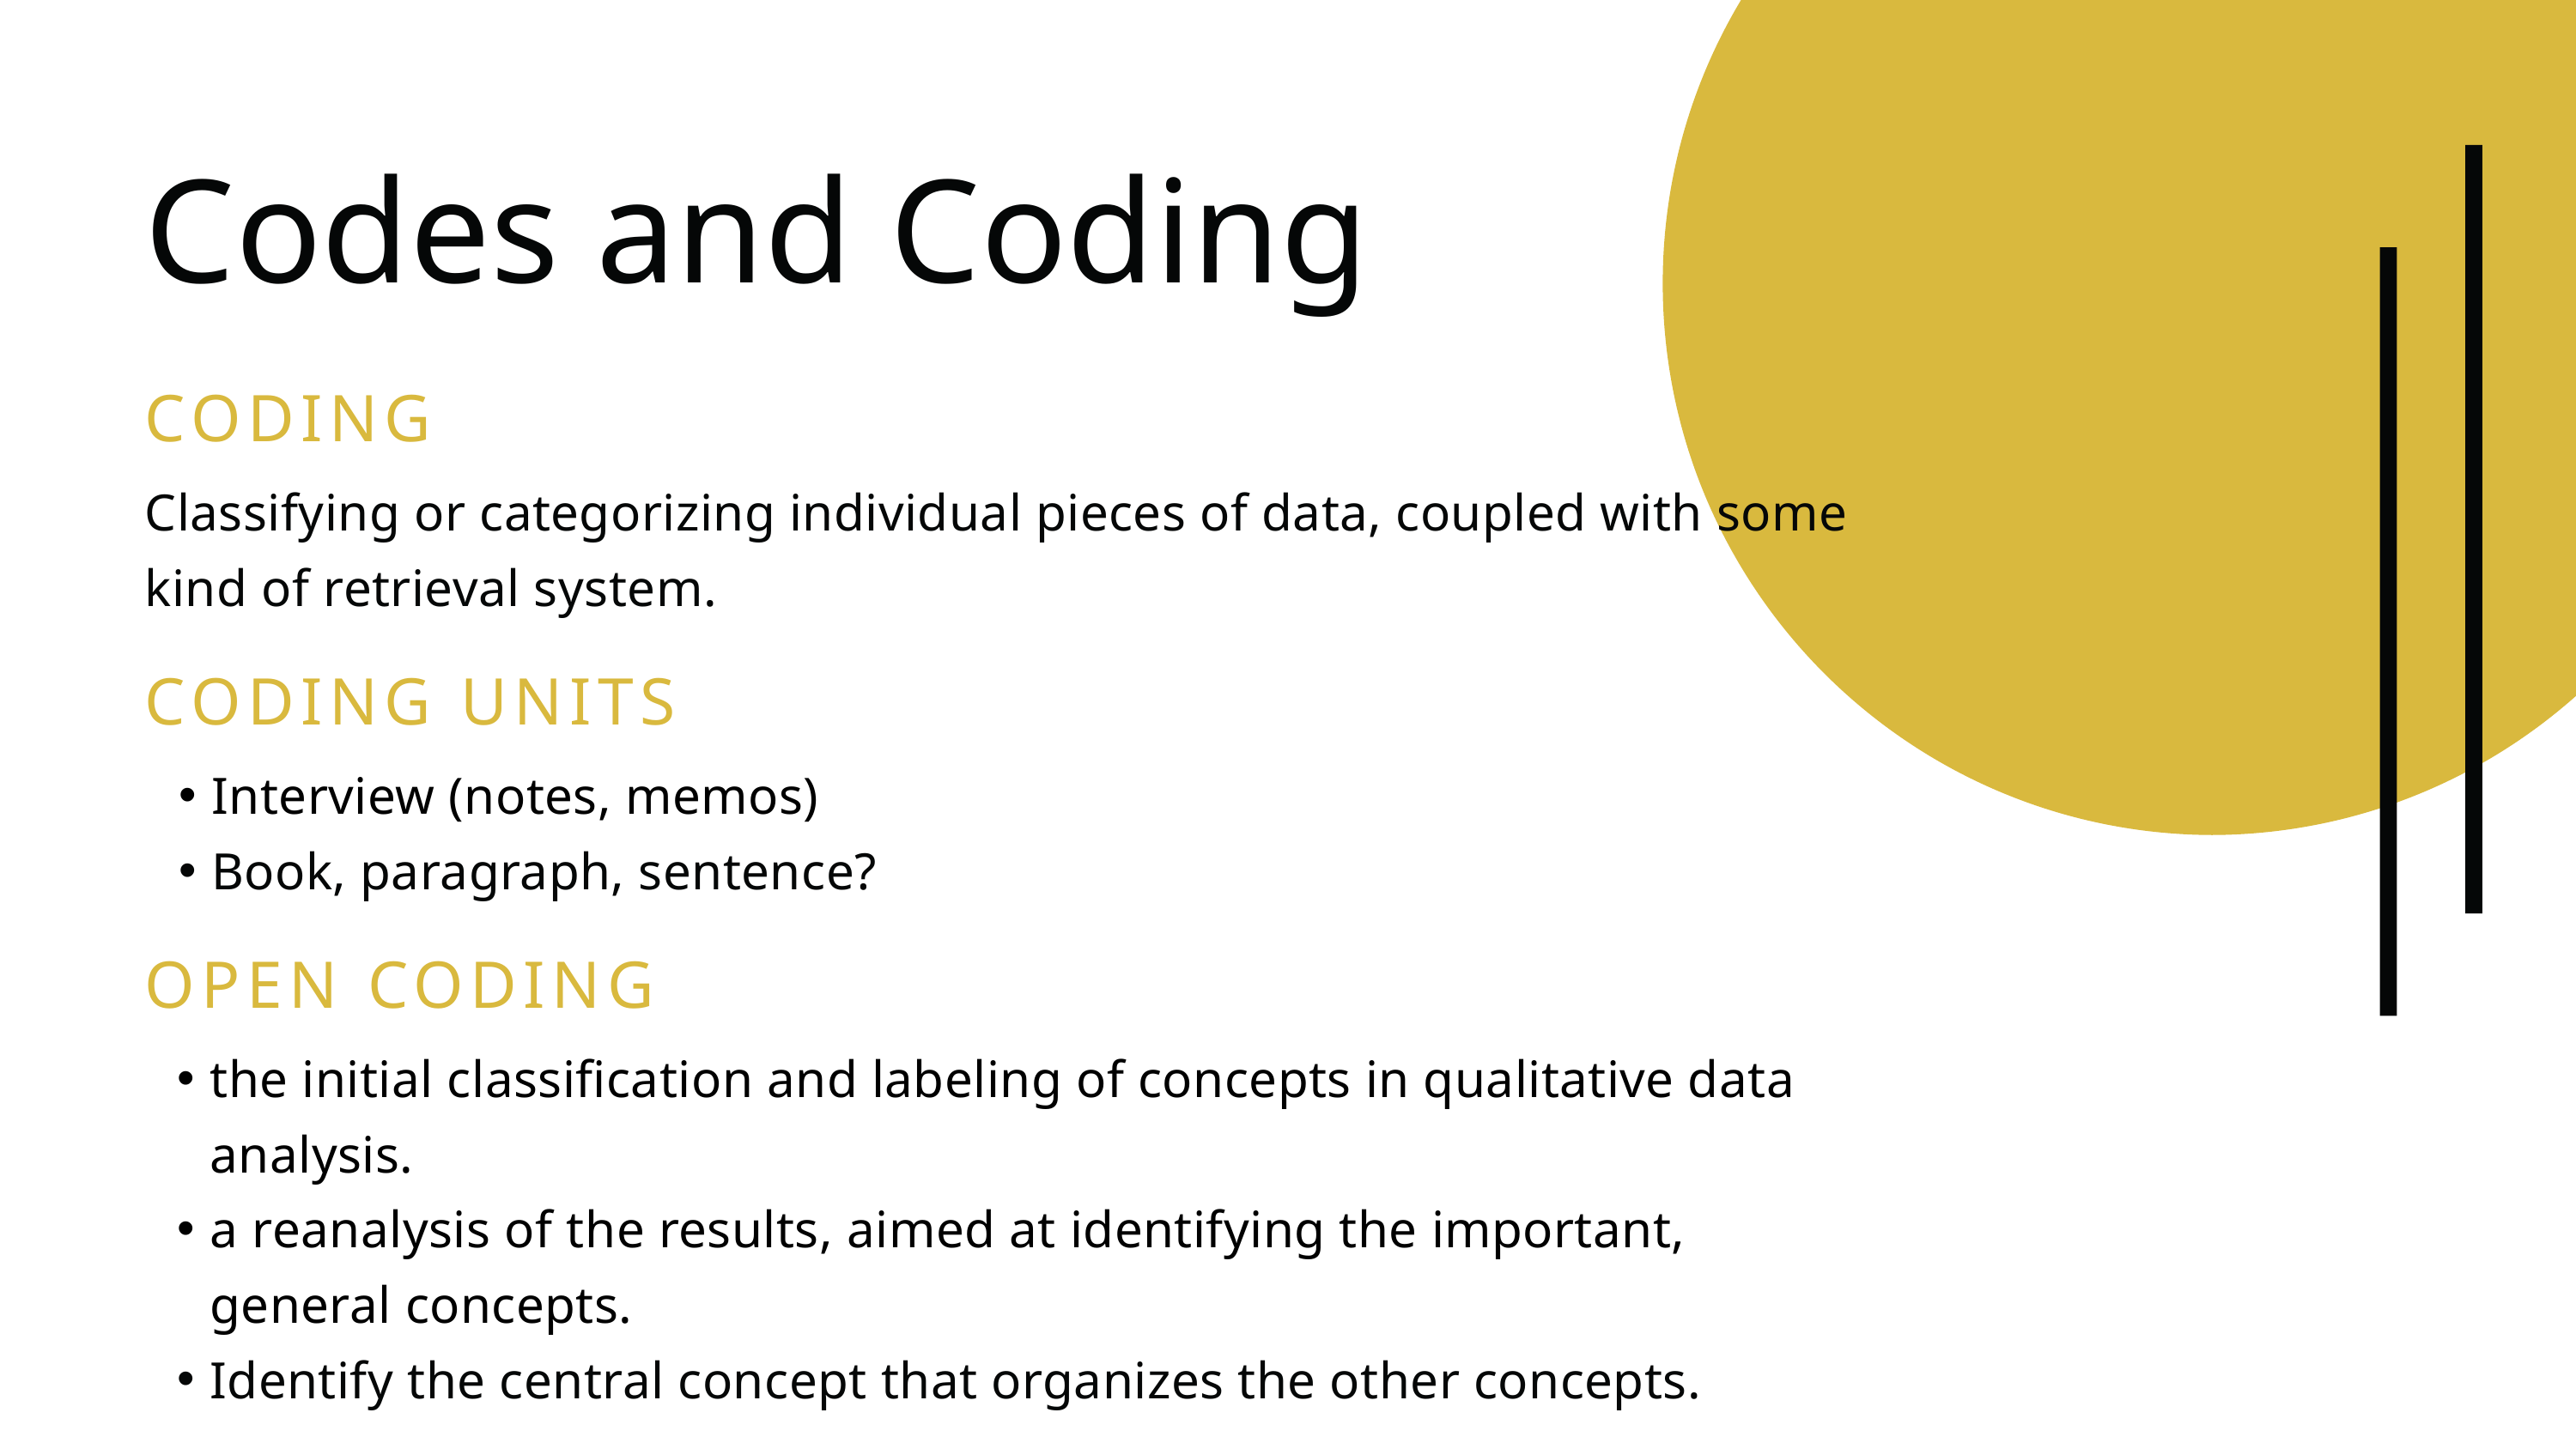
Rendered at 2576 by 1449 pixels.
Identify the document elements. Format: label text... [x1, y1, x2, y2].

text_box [1660, 0, 2576, 1016]
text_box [144, 373, 1854, 1395]
text_box Codes and Coding [144, 154, 1655, 312]
